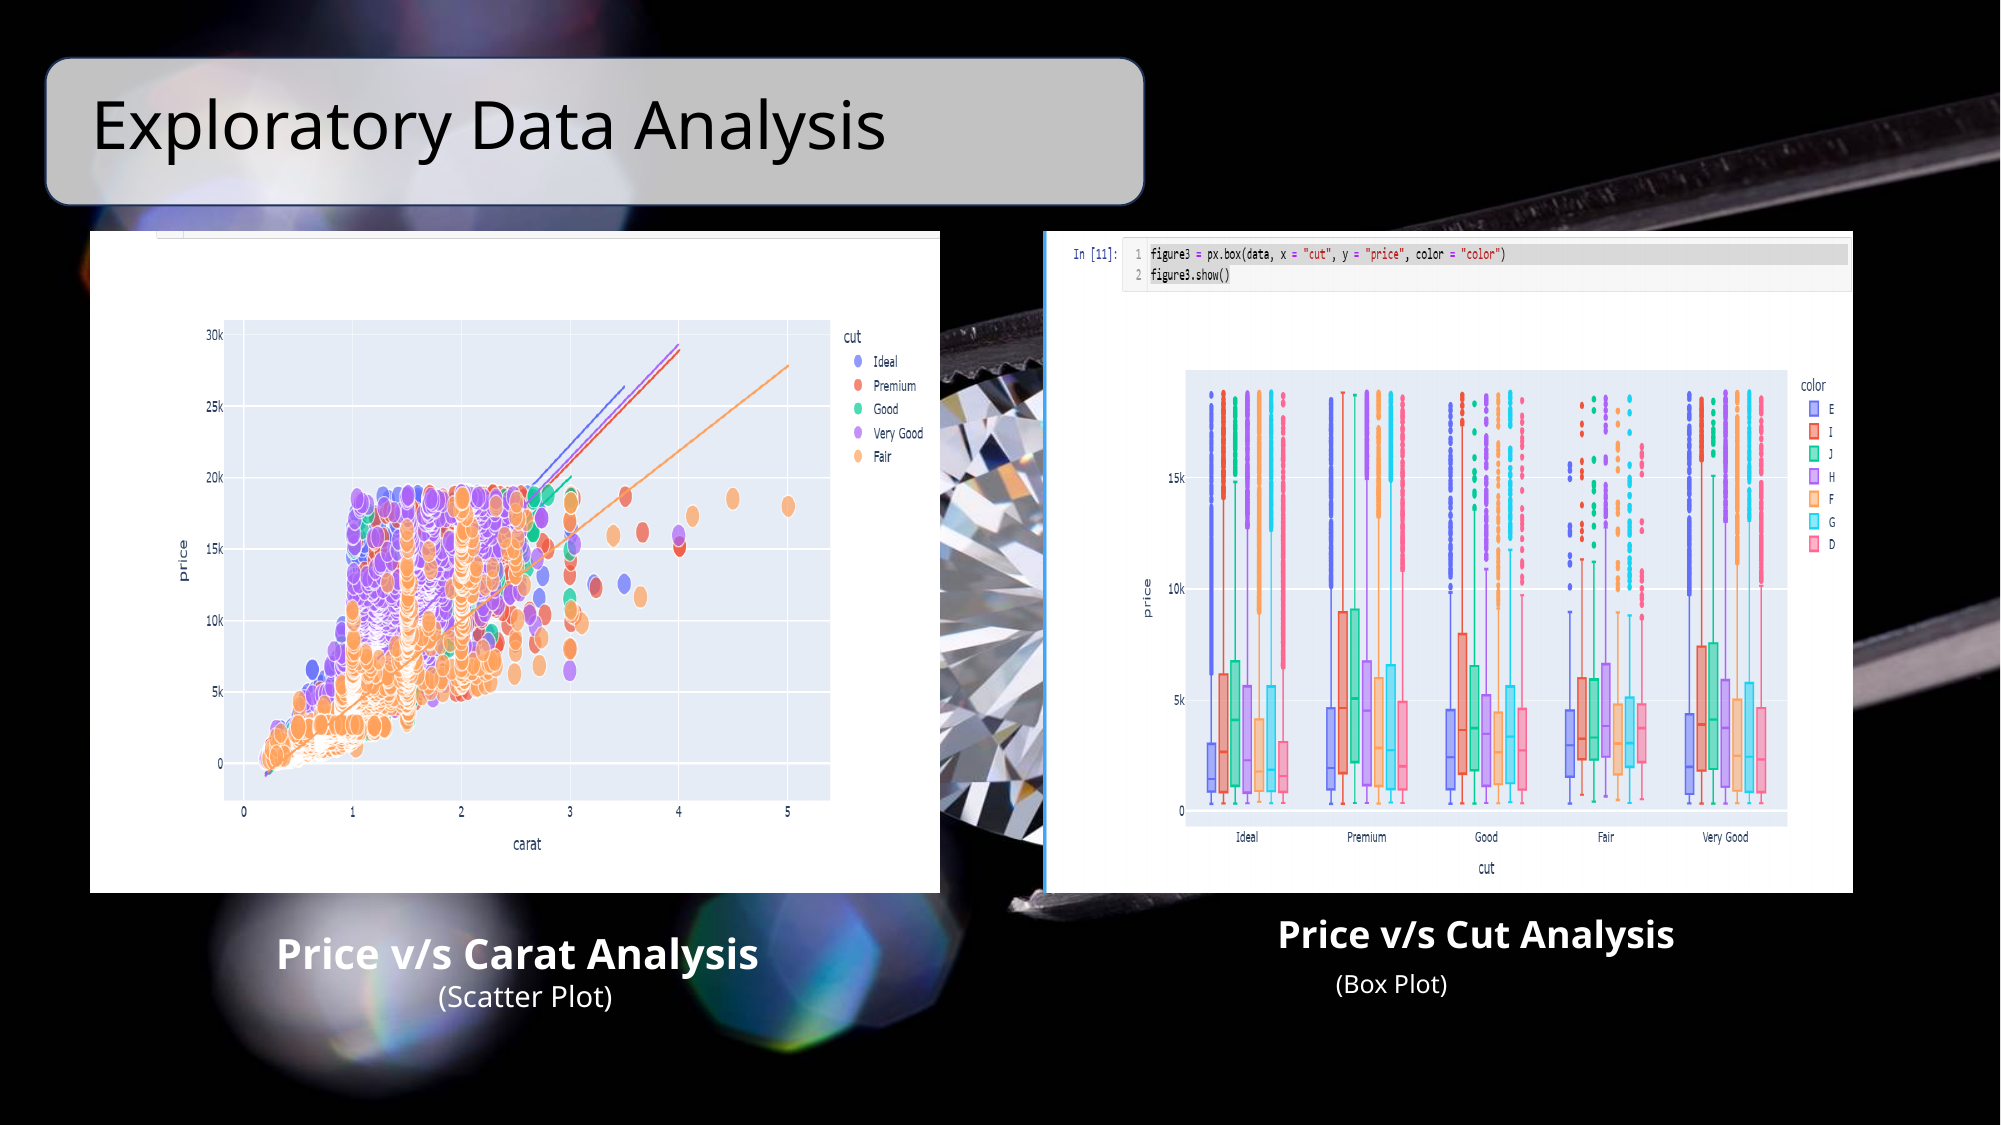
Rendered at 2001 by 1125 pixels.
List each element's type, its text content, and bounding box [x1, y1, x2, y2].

text_box Price v/s Cut Analysis (Box Plot) [1262, 904, 2000, 1009]
text_box Exploratory Data Analysis [76, 75, 1114, 171]
text_box Price v/s Carat Analysis (Scatter Plot) [261, 920, 791, 1021]
text_box [44, 56, 1146, 207]
picture [0, 0, 2001, 1125]
